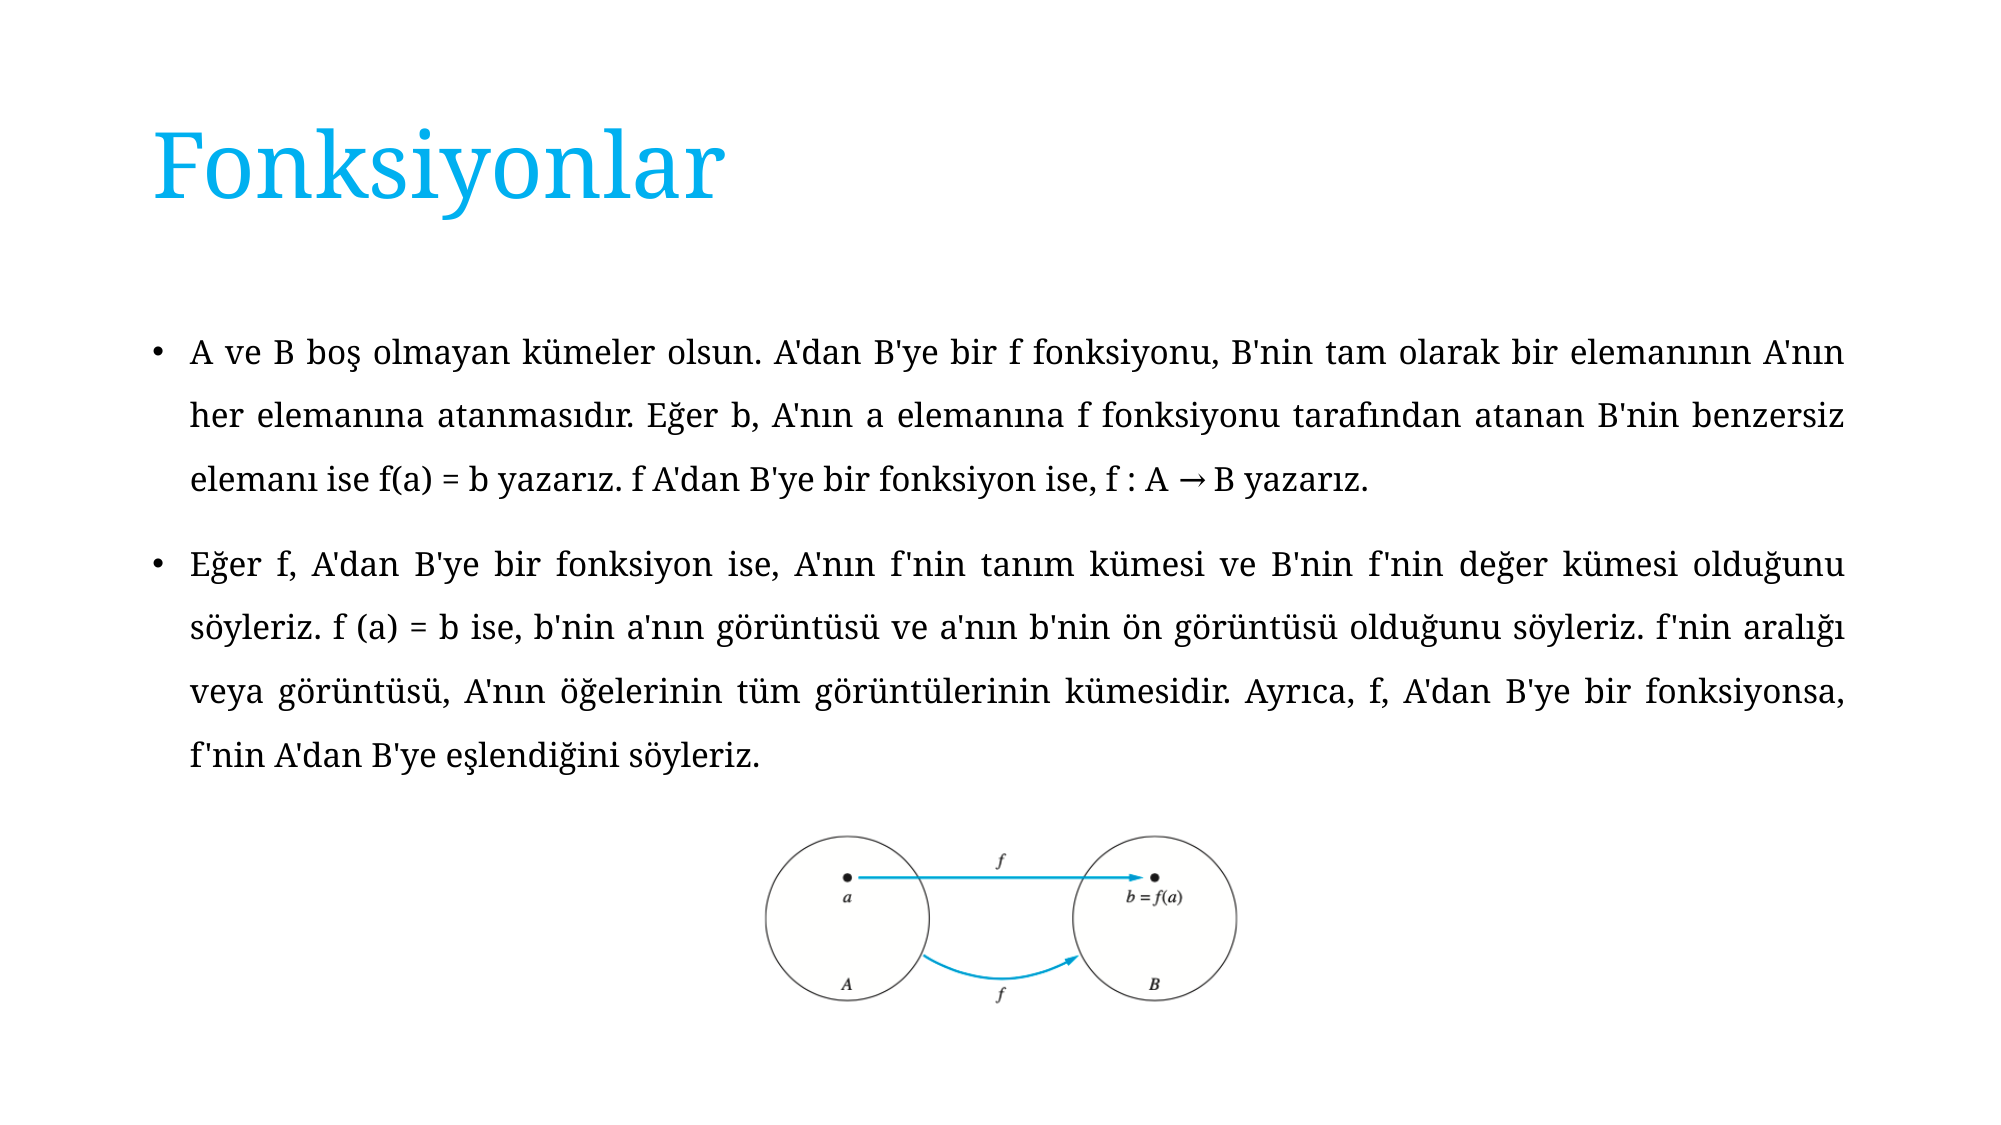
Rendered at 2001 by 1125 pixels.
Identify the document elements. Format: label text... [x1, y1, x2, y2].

list A ve B boş olmayan kümeler olsun. A'dan B'ye bir f fonksiyonu, B'nin tam olarak bir elemanının A'nın her elemanına atanmasıdır. Eğer b, A'nın a elemanına f fonksiyonu tarafından atanan B'nin benzersiz elemanı ise f(a) = b yazarız. f A'dan B'ye bir fonksiyon ise, f : A → B yazarız. Eğer f, A'dan B'ye bir fonksiyon ise, A'nın f'nin tanım kümesi ve B'nin f'nin değer kümesi olduğunu söyleriz. f (a) = b ise, b'nin a'nın görüntüsü ve a'nın b'nin ön görüntüsü olduğunu söyleriz. f'nin aralığı veya görüntüsü, A'nın öğelerinin tüm görüntülerinin kümesidir. Ayrıca, f, A'dan B'ye bir fonksiyonsa, f'nin A'dan B'ye eşlendiğini söyleriz. [137, 299, 1863, 1014]
title Fonksiyonlar [137, 59, 1863, 278]
picture [751, 823, 1248, 1014]
